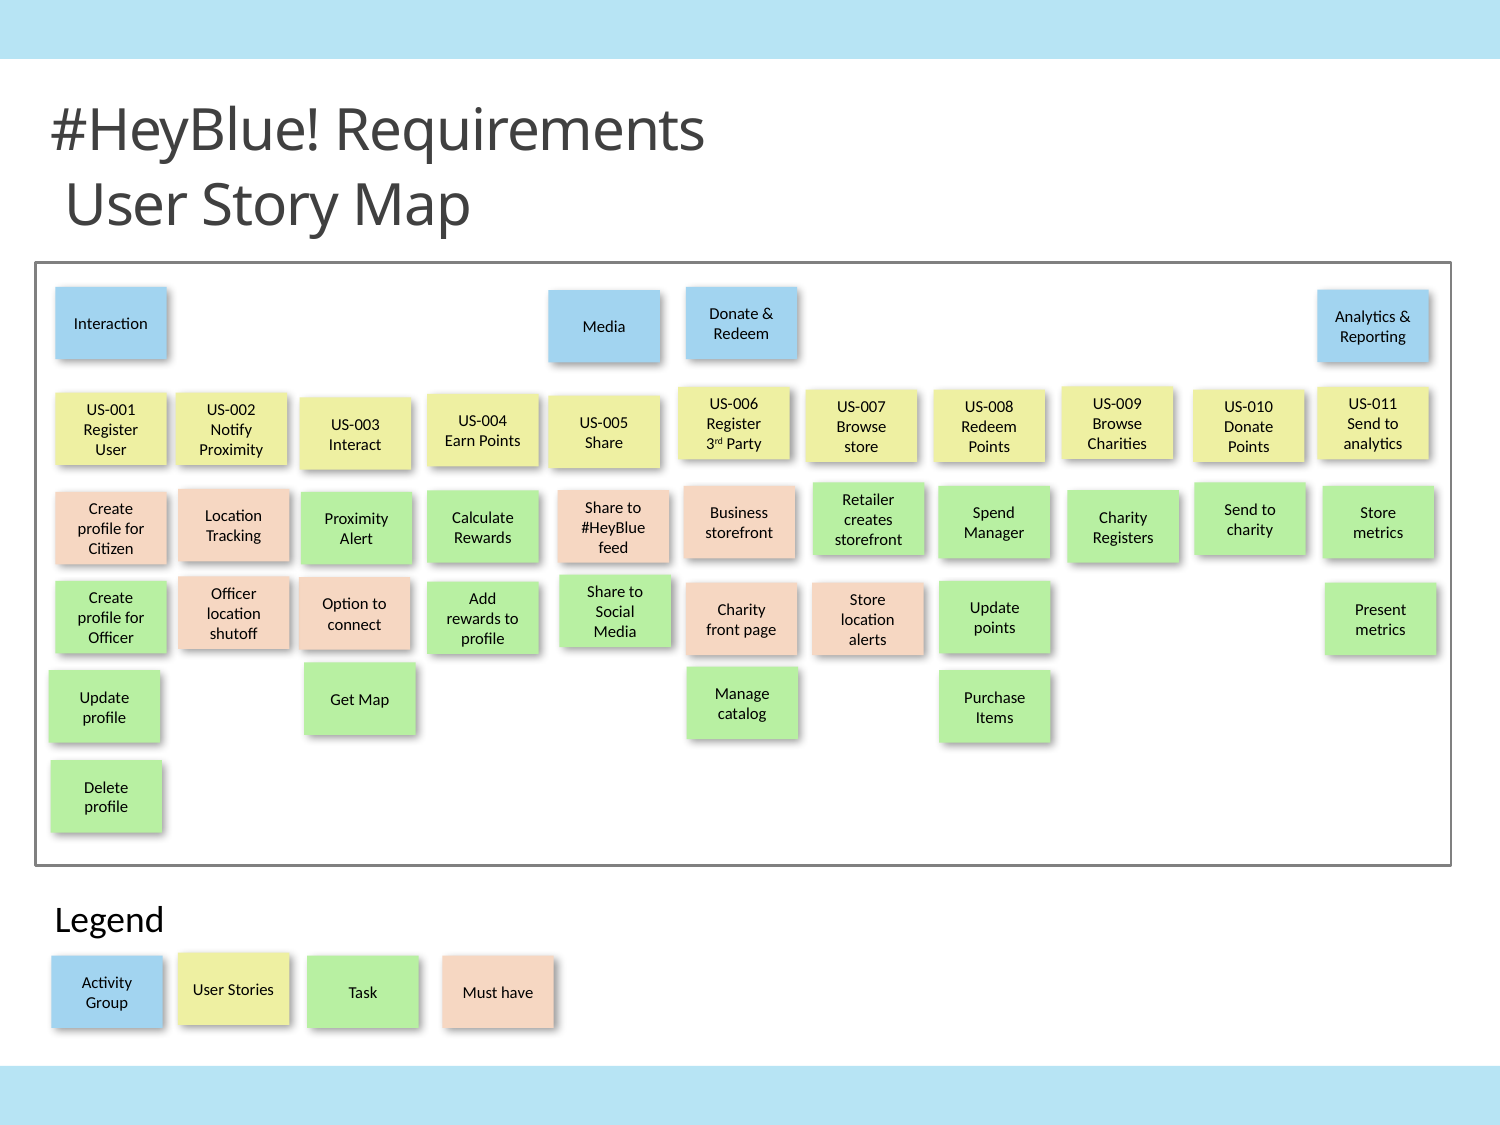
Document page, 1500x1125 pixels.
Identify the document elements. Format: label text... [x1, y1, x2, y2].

text_box Delete profile [49, 759, 163, 834]
text_box Charity Registers [1066, 489, 1180, 564]
text_box Option to connect [297, 576, 411, 651]
text_box Donate & Redeem [685, 285, 798, 360]
text_box [34, 261, 1452, 867]
text_box Create profile for Officer [54, 580, 168, 655]
text_box Get Map [303, 661, 417, 736]
text_box Update profile [47, 669, 161, 744]
text_box Media [547, 289, 661, 364]
text_box Calculate Rewards [426, 489, 540, 564]
text_box US-002 Notify Proximity [174, 391, 288, 466]
text_box Charity front page [685, 581, 798, 656]
text_box Interaction [54, 285, 168, 360]
text_box US-006 Register 3rd Party [677, 386, 791, 461]
text_box Legend [39, 888, 793, 948]
text_box Purchase Items [938, 669, 1052, 744]
text_box Must have [441, 954, 555, 1029]
title #HeyBlue! Requirements User Story Map [35, 79, 1273, 222]
text_box Store location alerts [811, 581, 925, 656]
text_box User Stories [177, 951, 291, 1026]
text_box Officer location shutoff [177, 575, 291, 650]
text_box US-003 Interact [298, 396, 412, 471]
text_box Send to charity [1193, 481, 1307, 556]
text_box Update points [938, 580, 1052, 655]
text_box US-010 Donate Points [1192, 388, 1306, 463]
text_box Share to #HeyBlue feed [556, 489, 670, 564]
text_box Share to Social Media [558, 573, 672, 648]
text_box Location Tracking [177, 488, 291, 563]
text_box Proximity Alert [300, 491, 414, 566]
text_box Business storefront [682, 485, 796, 560]
text_box US-011 Send to analytics [1316, 386, 1430, 461]
text_box US-008 Redeem Points [932, 388, 1046, 463]
text_box Activity Group [50, 954, 164, 1029]
text_box US-009 Browse Charities [1060, 385, 1174, 460]
text_box Present metrics [1324, 581, 1438, 656]
text_box US-001 Register User [54, 391, 168, 466]
text_box Manage catalog [685, 665, 799, 740]
text_box Add rewards to profile [426, 580, 540, 655]
text_box Task [306, 954, 420, 1029]
text_box US-007 Browse store [804, 388, 918, 463]
text_box Analytics & Reporting [1316, 288, 1430, 363]
text_box Store metrics [1321, 485, 1435, 560]
text_box Retailer creates storefront [812, 481, 926, 556]
text_box US-005 Share [547, 394, 661, 469]
text_box Create profile for Citizen [54, 491, 168, 566]
text_box Spend Manager [937, 485, 1051, 560]
text_box US-004 Earn Points [426, 393, 540, 468]
